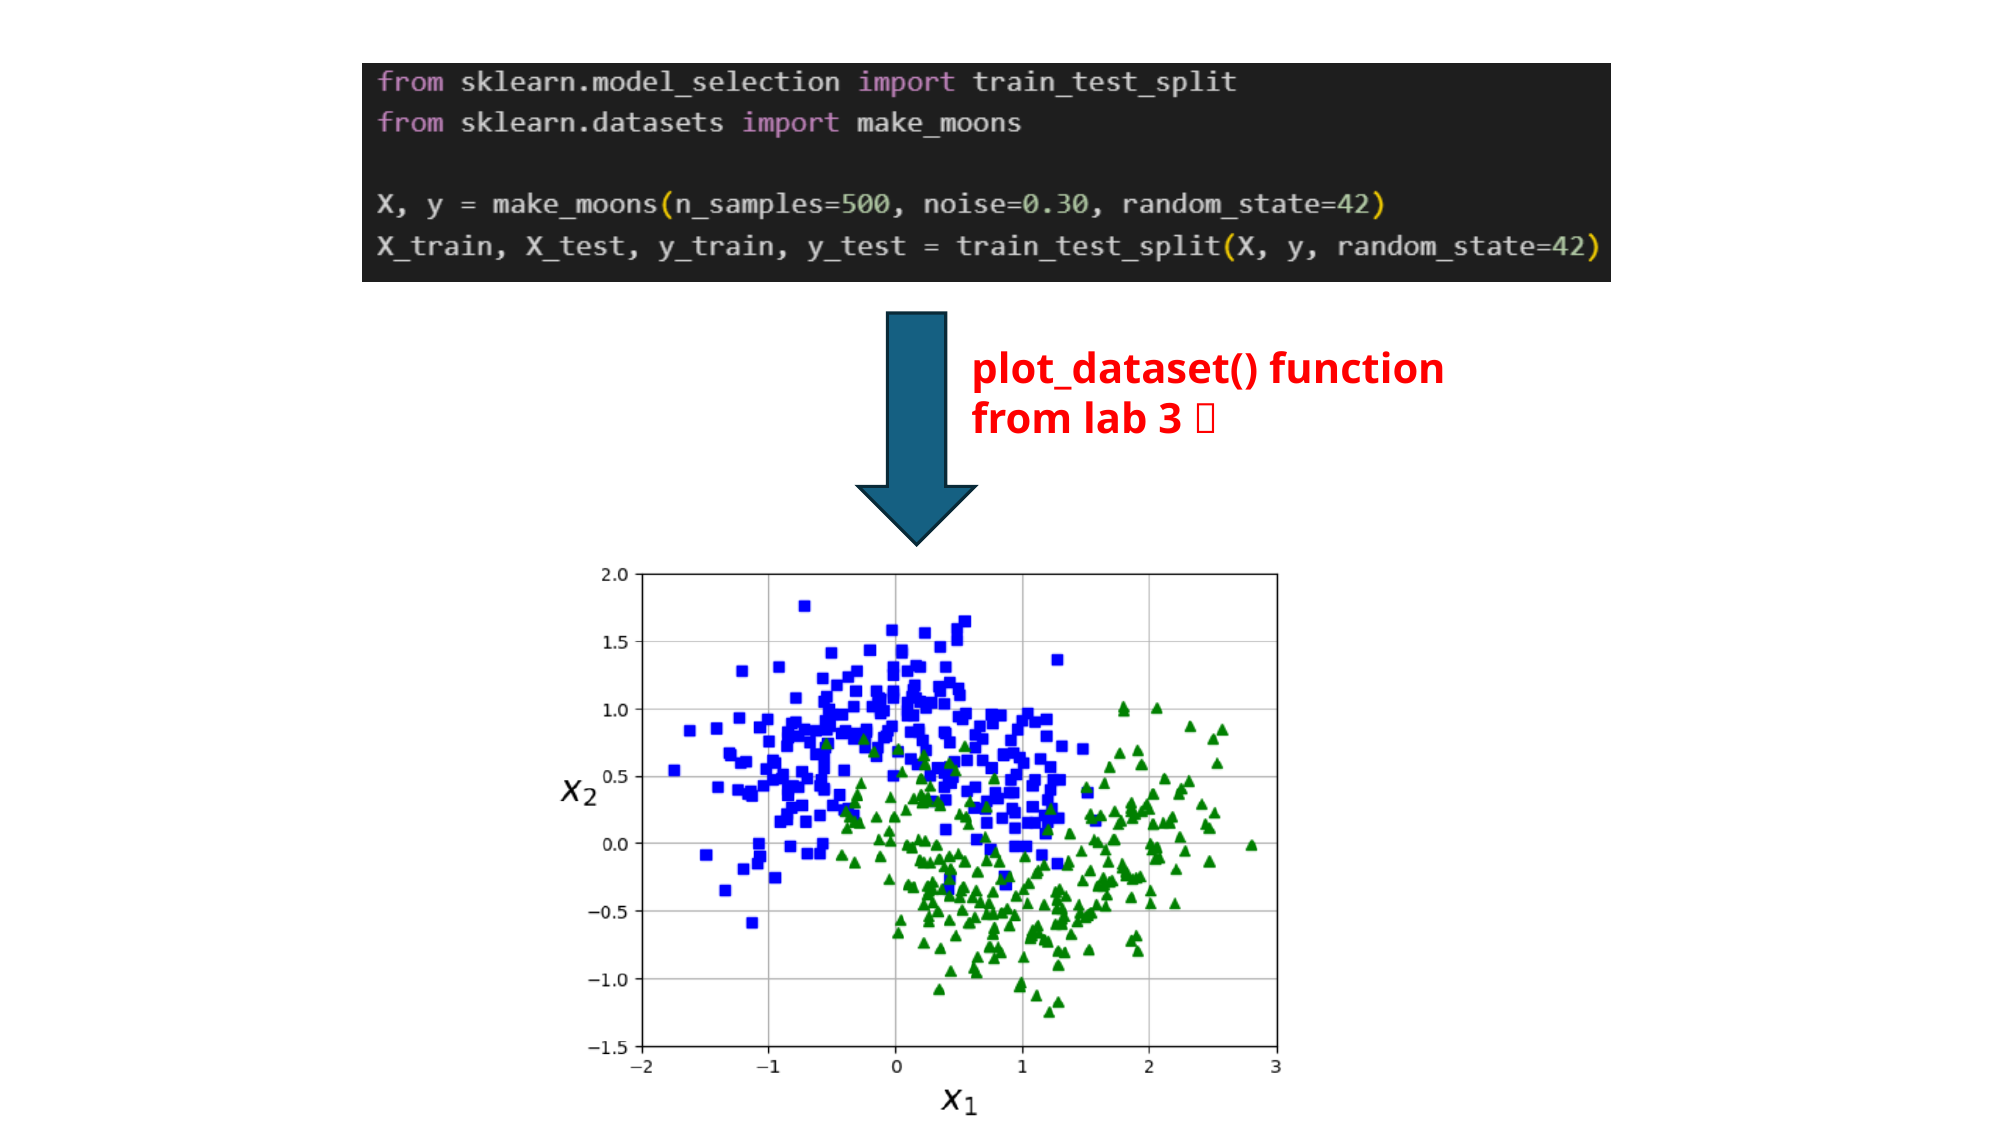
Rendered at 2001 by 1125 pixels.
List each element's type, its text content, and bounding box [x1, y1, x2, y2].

picture [361, 62, 1612, 283]
text_box plot_dataset() function from lab 3  [956, 334, 1476, 449]
text_box [854, 311, 979, 547]
picture [550, 561, 1284, 1122]
